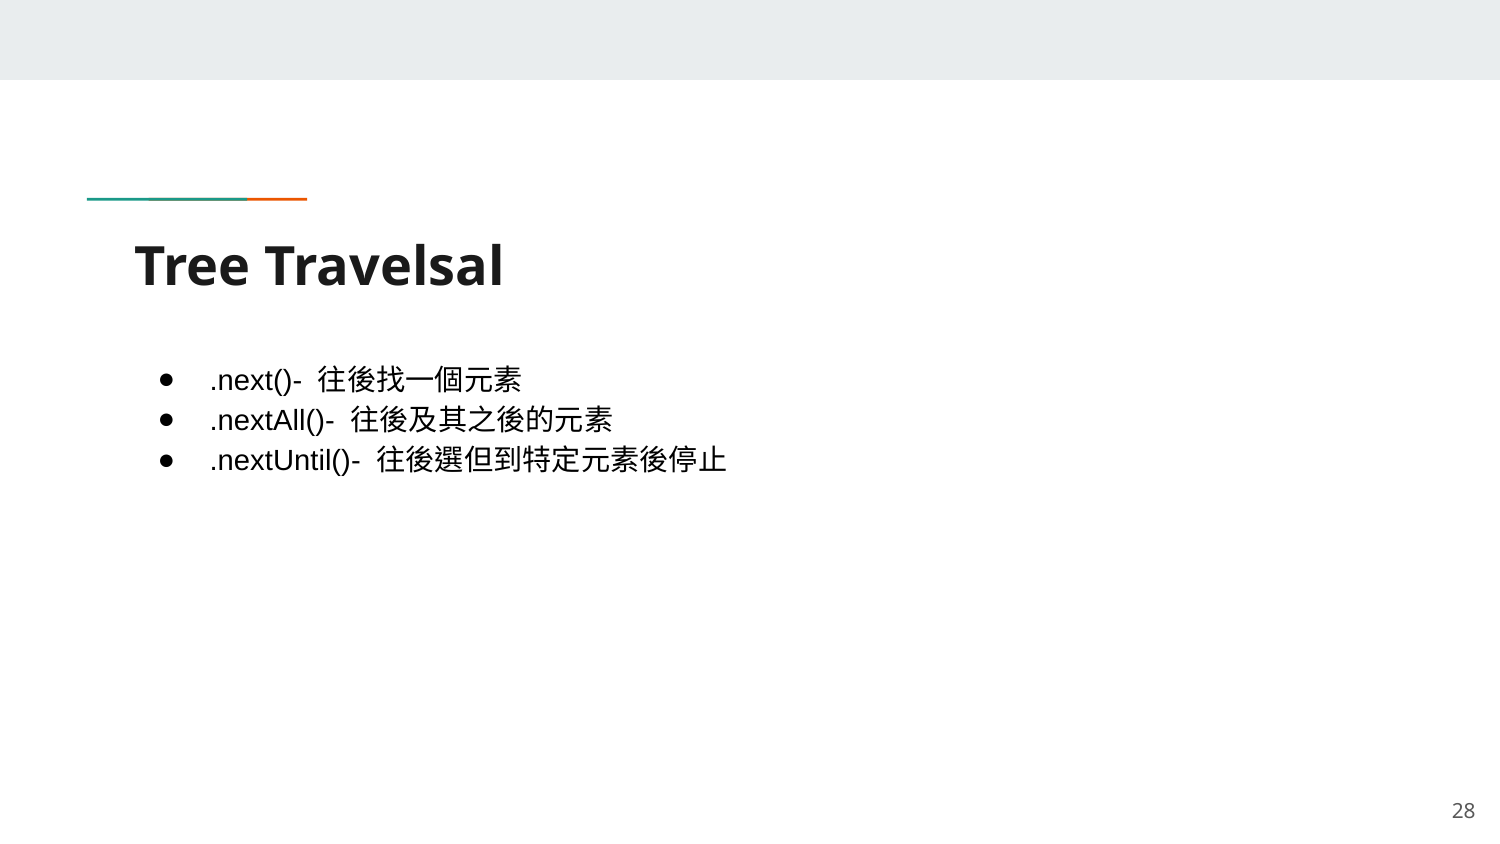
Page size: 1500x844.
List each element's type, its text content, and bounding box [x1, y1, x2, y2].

title Tree Travelsal [119, 216, 1381, 305]
slide_number ‹#› [1400, 779, 1491, 844]
list .next()- 往後找一個元素 .nextAll()- 往後及其之後的元素 .nextUntil()- 往後選但到特定元素後停止 [119, 341, 1381, 712]
